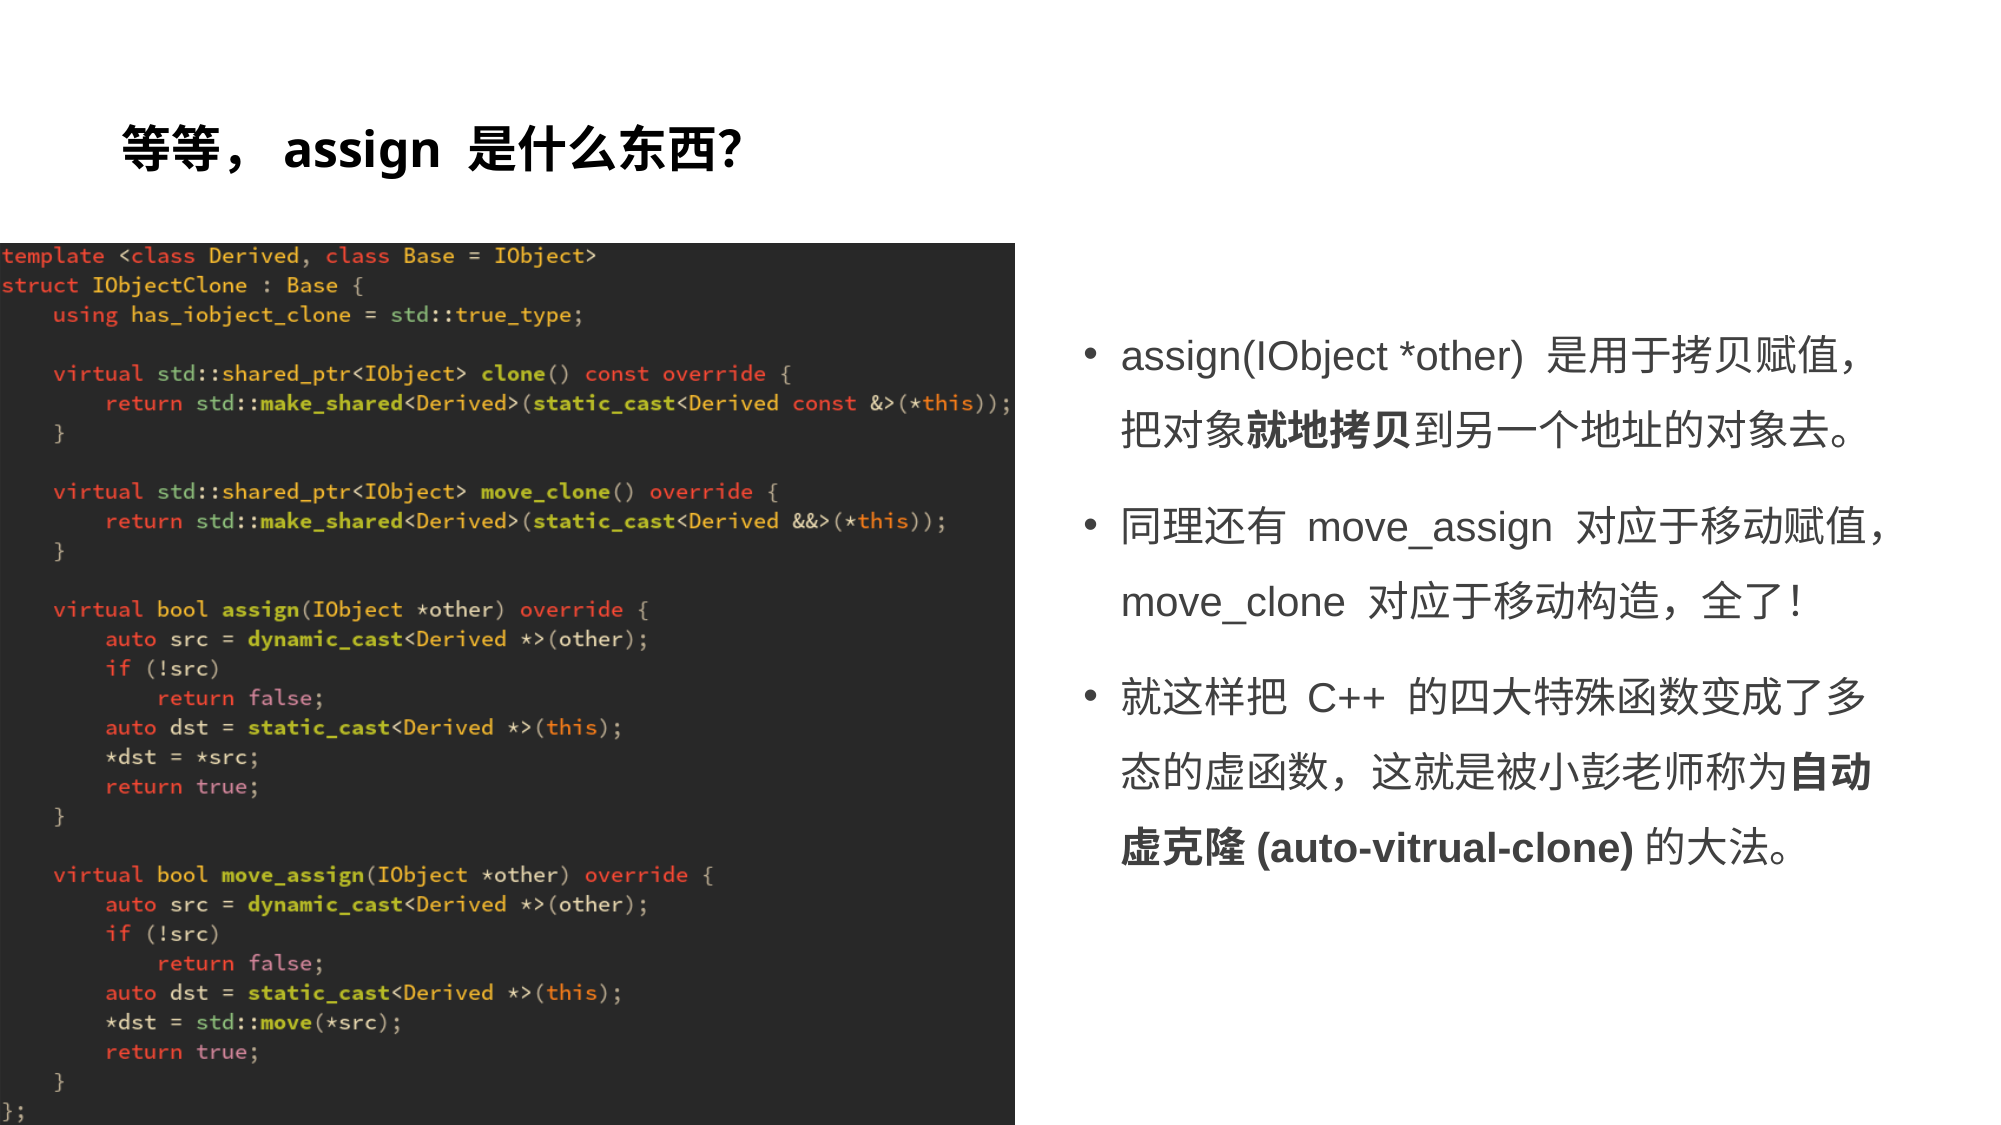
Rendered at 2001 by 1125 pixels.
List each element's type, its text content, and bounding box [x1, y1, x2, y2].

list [0, 243, 1015, 1125]
title 等等，assign 是什么东西？ [106, 42, 1832, 260]
list assign(IObject *other) 是用于拷贝赋值，把对象就地拷贝到另一个地址的对象去。 同理还有 move_assign 对应于移动赋值，move_clone 对应于移动构造，全了！ 就这样把 C++ 的四大特殊函数变成了多态的虚函数，这就是被小彭老师称为自动虚克隆(auto-vitrual-clone)的大法。 [1068, 296, 1919, 1010]
